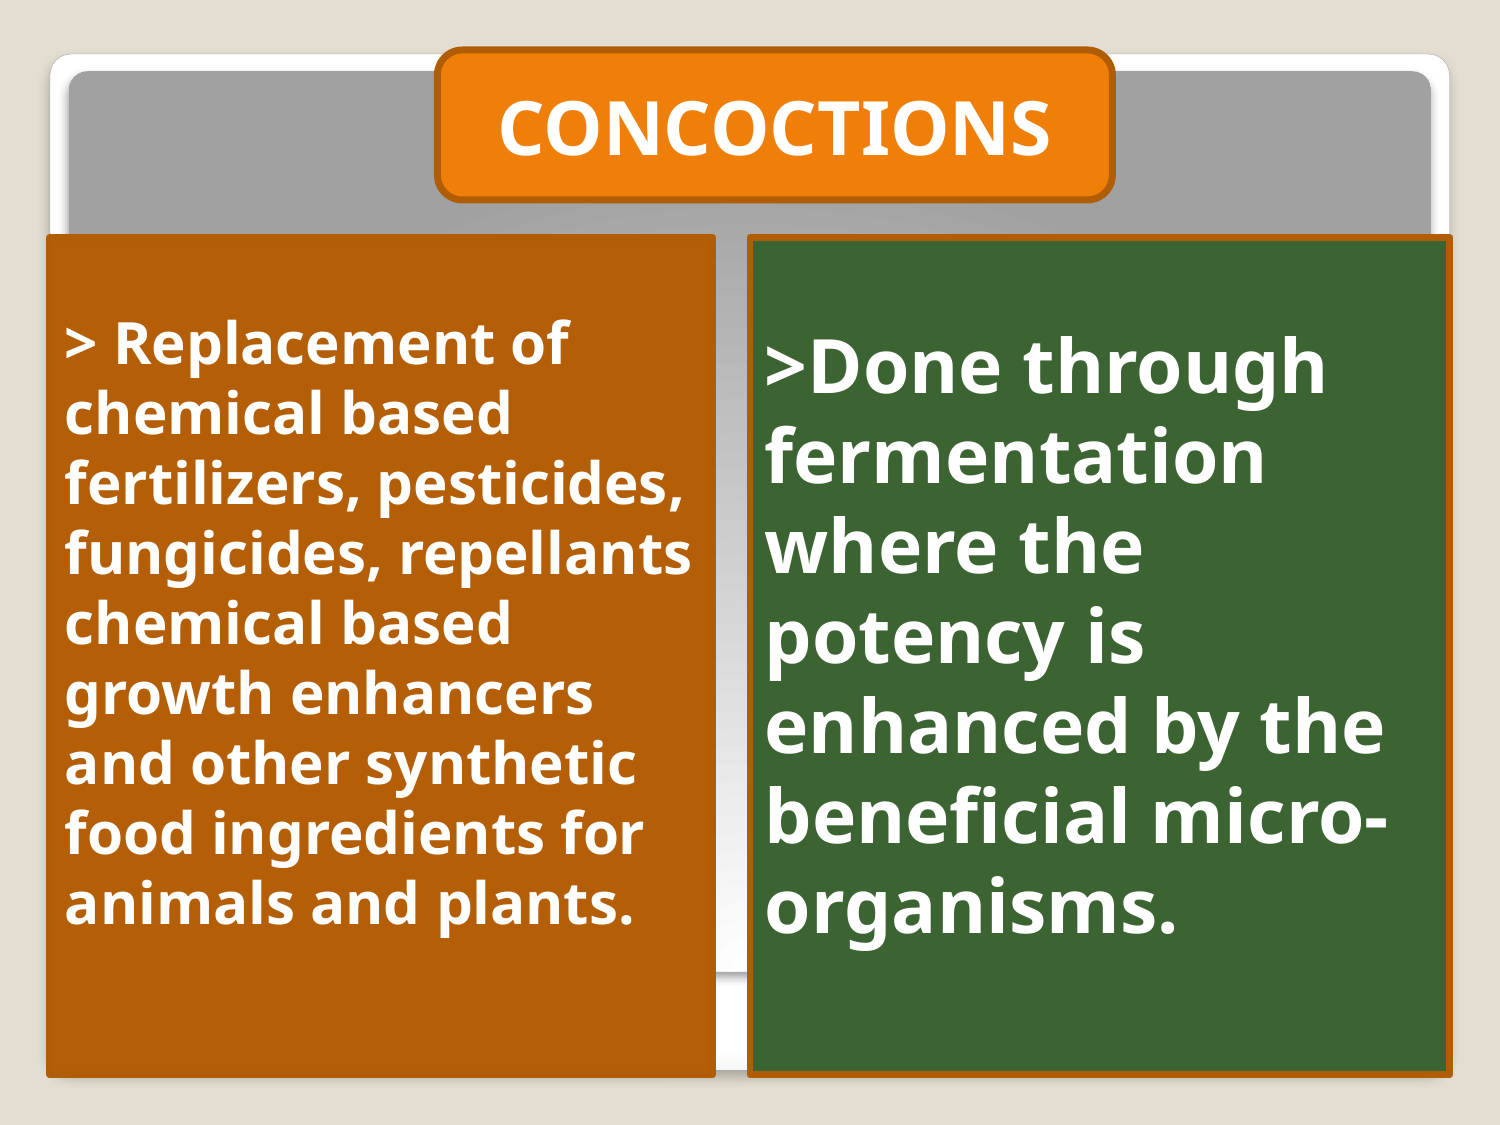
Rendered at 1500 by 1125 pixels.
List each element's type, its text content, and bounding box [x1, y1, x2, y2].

text_box CONCOCTIONS [433, 46, 1116, 204]
text_box > Replacement of chemical based fertilizers, pesticides, fungicides, repellants chemical based growth enhancers and other synthetic food ingredients for animals and plants. [46, 234, 716, 1078]
text_box >Done through fermentation where the potency is enhanced by the beneficial micro-organisms. [747, 234, 1453, 1078]
